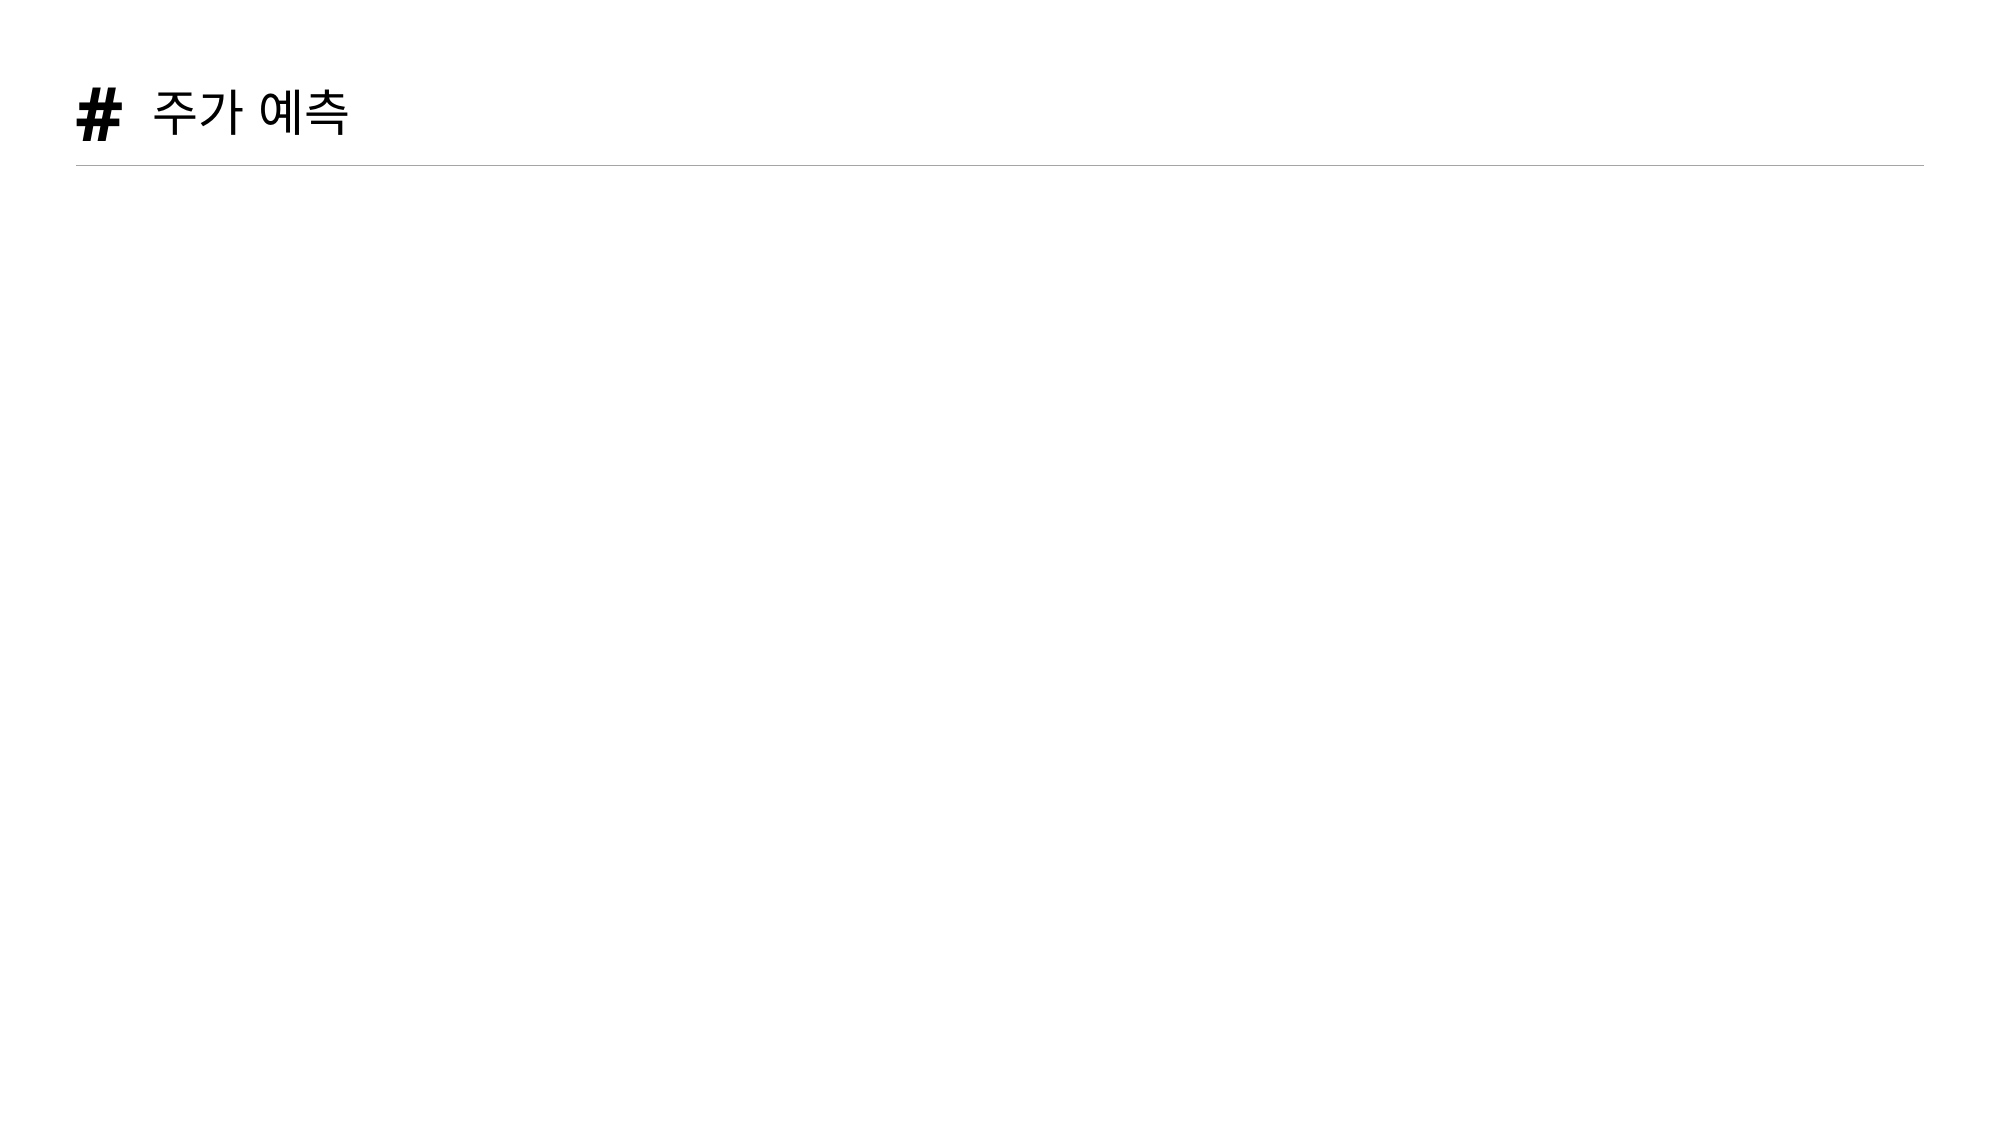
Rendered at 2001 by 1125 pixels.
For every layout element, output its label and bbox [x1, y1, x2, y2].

text_box [60, 59, 832, 166]
